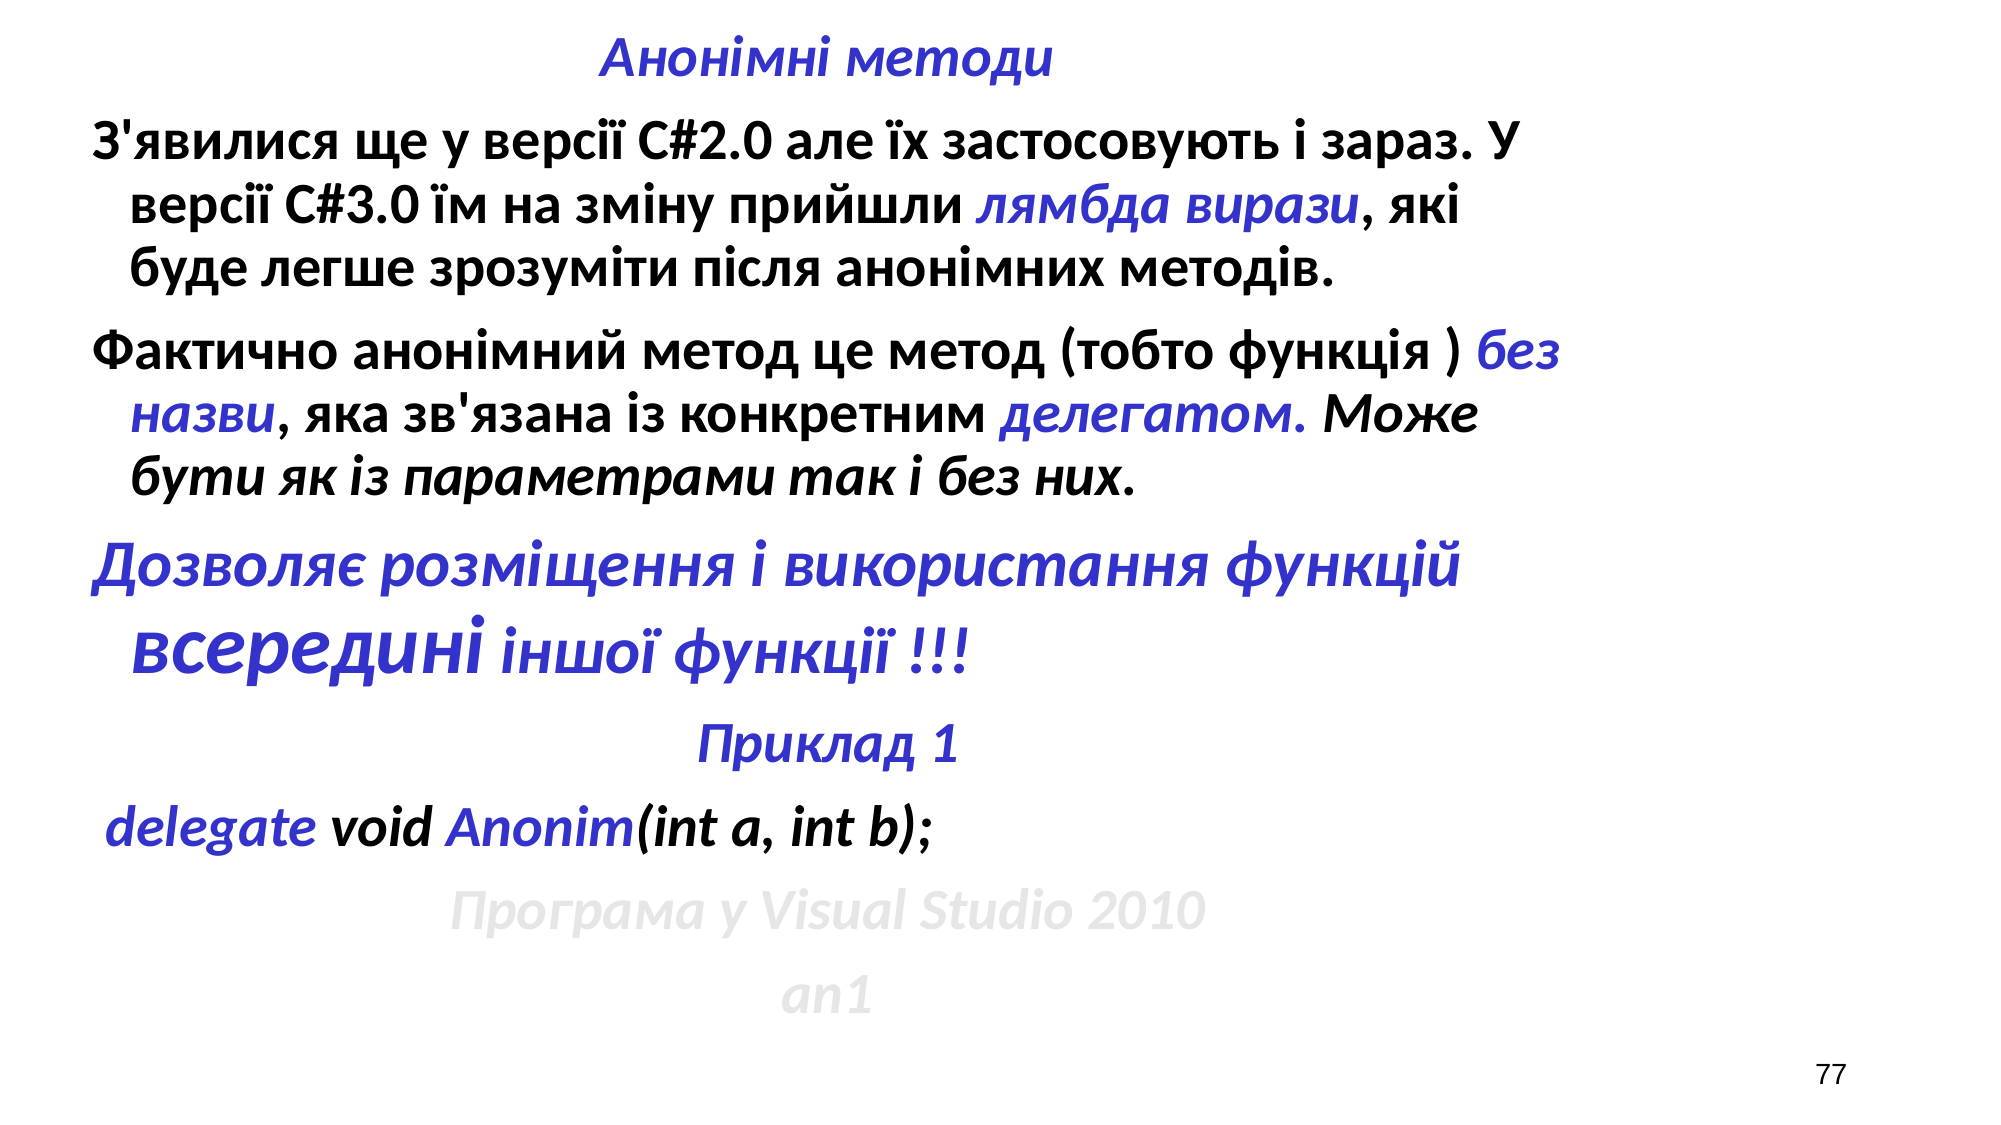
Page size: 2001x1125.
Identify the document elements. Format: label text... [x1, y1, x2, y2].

slide_number 77 [1578, 1042, 1863, 1103]
list Анонімні методи З'явилися ще у версії C#2.0 але їх застосовують і зараз. У версії C#3.0 їм на зміну прийшли лямбда вирази, які буде легше зрозуміти після анонімних методів. Фактично анонімний метод це метод (тобто функція ) без назви, яка зв'язана із конкретним делегатом. Може бути як із параметрами так і без них. Дозволяє розміщення і використання функцій всередині іншої функції !!! Приклад 1 delegate void Anonim(int a, int b); Програма у Visual Studio 2010 an1 [77, 18, 1578, 1125]
